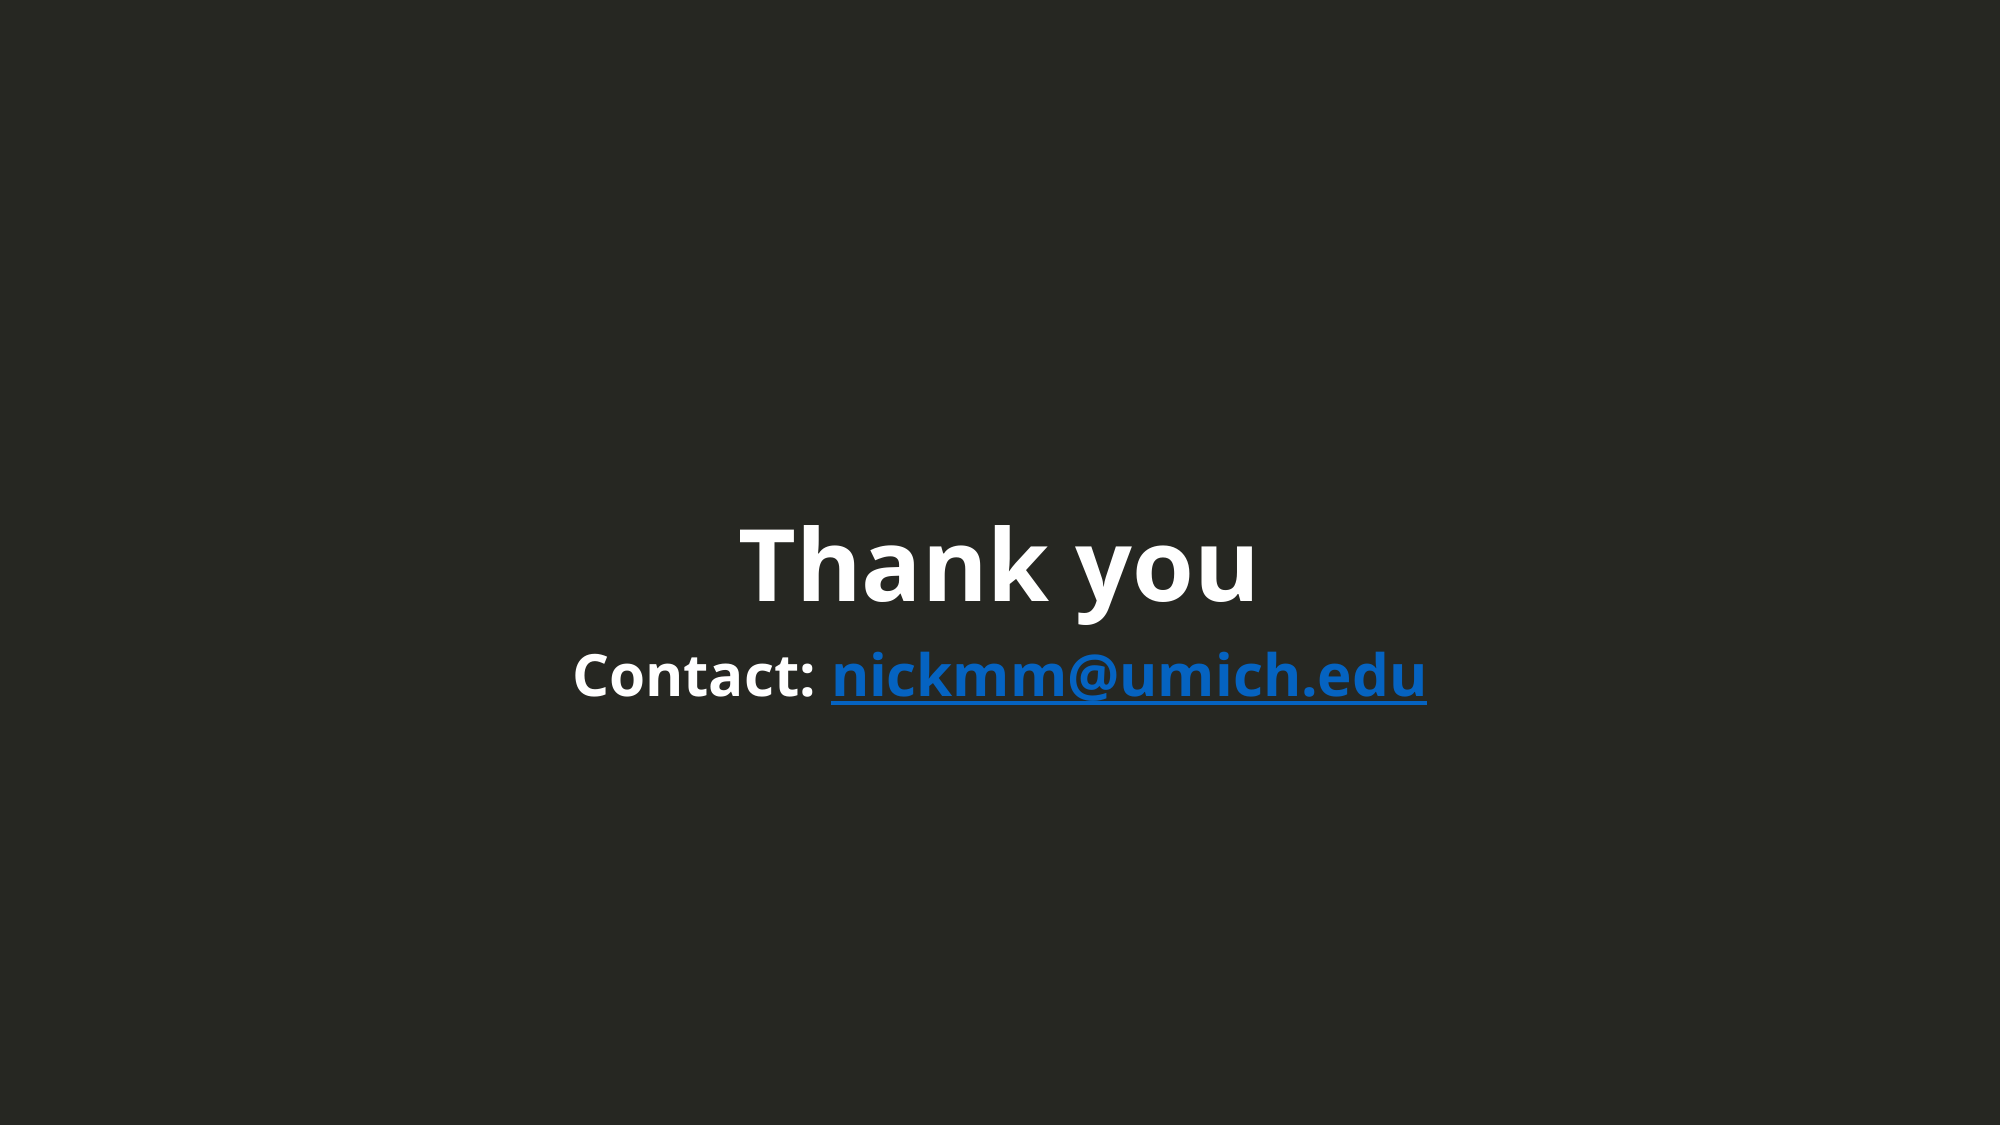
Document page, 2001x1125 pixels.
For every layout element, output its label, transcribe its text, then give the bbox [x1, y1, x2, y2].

text_box Thank you [723, 494, 1277, 629]
text_box Contact: nickmm@umich.edu [557, 630, 1443, 725]
